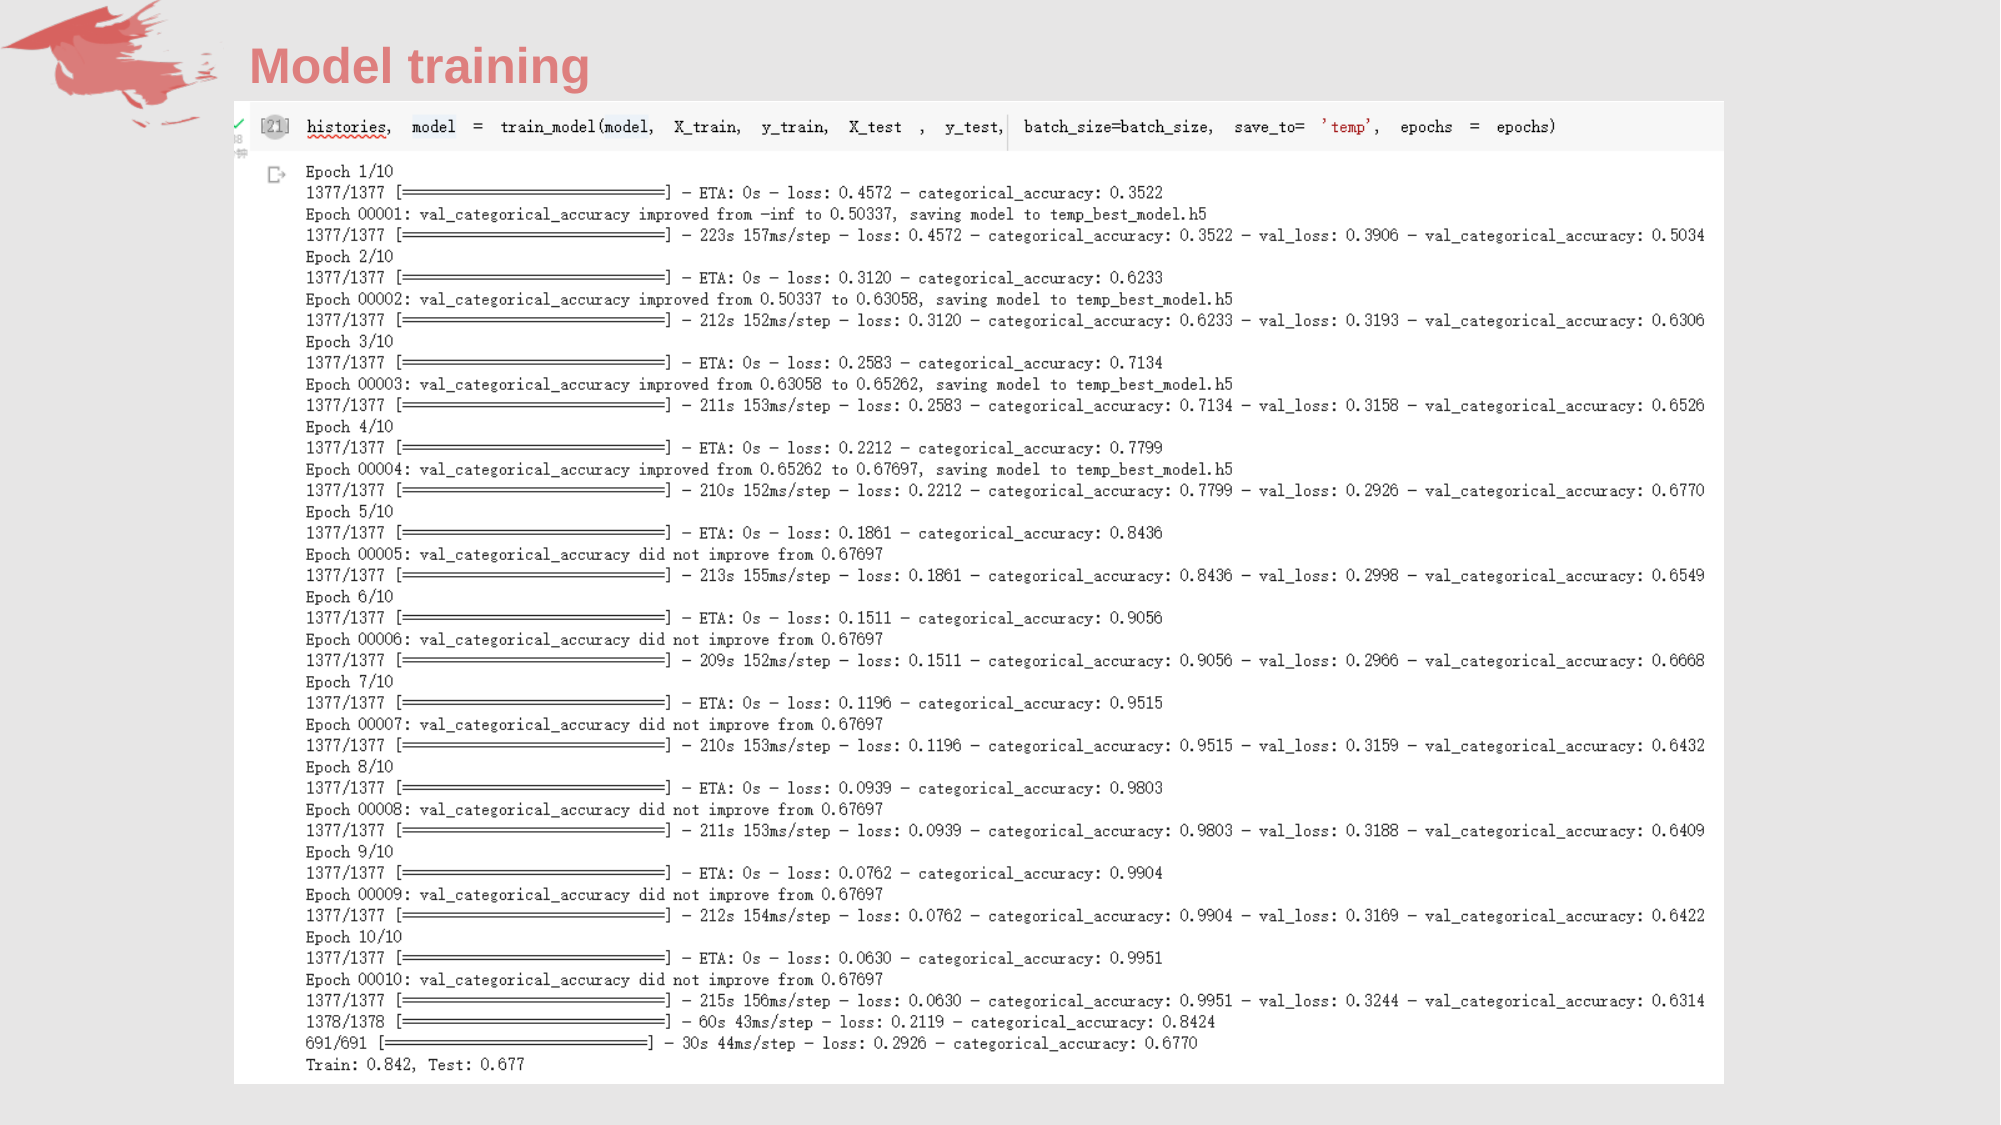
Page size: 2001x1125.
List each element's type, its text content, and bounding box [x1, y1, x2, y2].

picture [0, 0, 224, 128]
picture [233, 101, 1725, 1084]
text_box Model training [234, 25, 650, 101]
